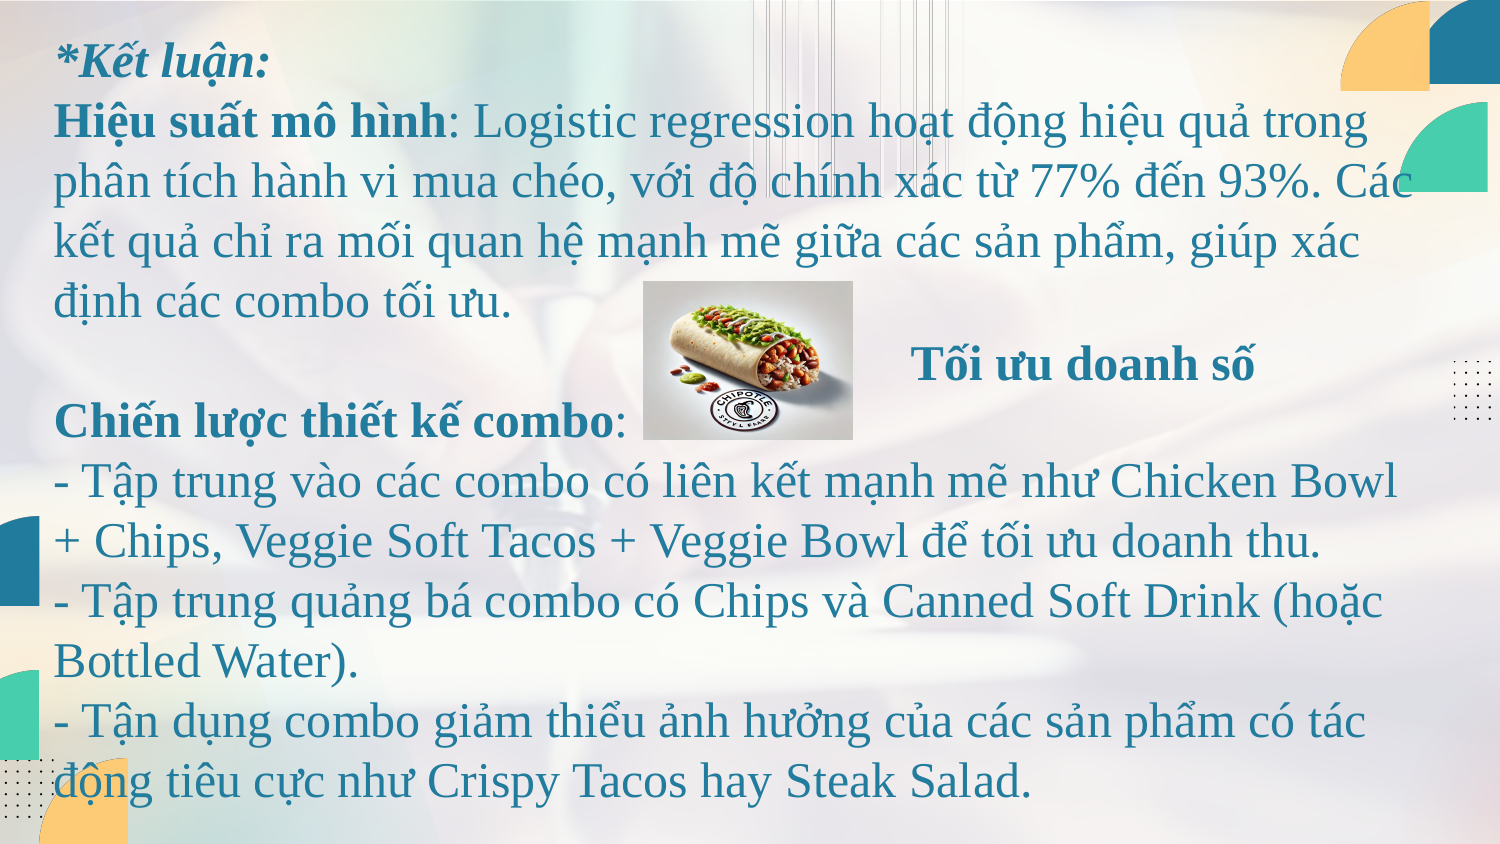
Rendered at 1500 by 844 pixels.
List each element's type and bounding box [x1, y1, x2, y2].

text_box [0, 359, 379, 844]
picture [379, 1, 1500, 844]
text_box [0, 0, 692, 351]
